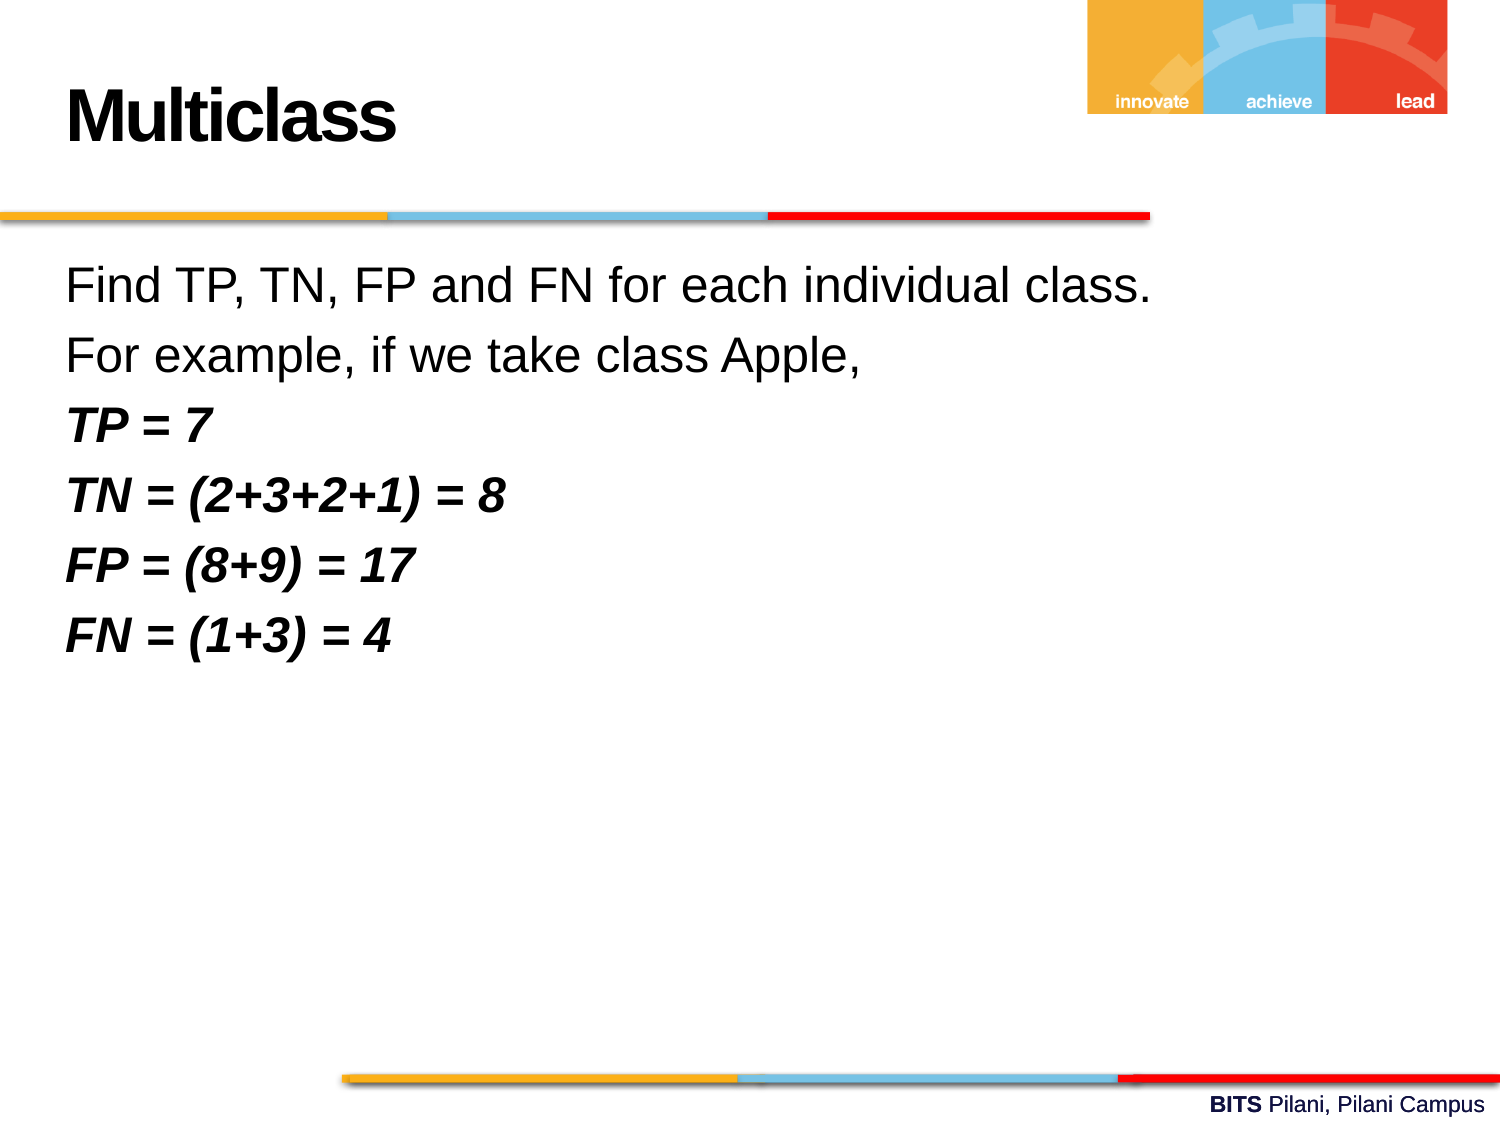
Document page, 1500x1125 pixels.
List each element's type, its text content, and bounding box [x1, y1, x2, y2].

list Find TP, TN, FP and FN for each individual class. For example, if we take class Apple, TP = 7 TN = (2+3+2+1) = 8 FP = (8+9) = 17 FN = (1+3) = 4 [50, 245, 1400, 988]
list Multiclass [50, 24, 1088, 213]
picture [1087, 0, 1448, 114]
